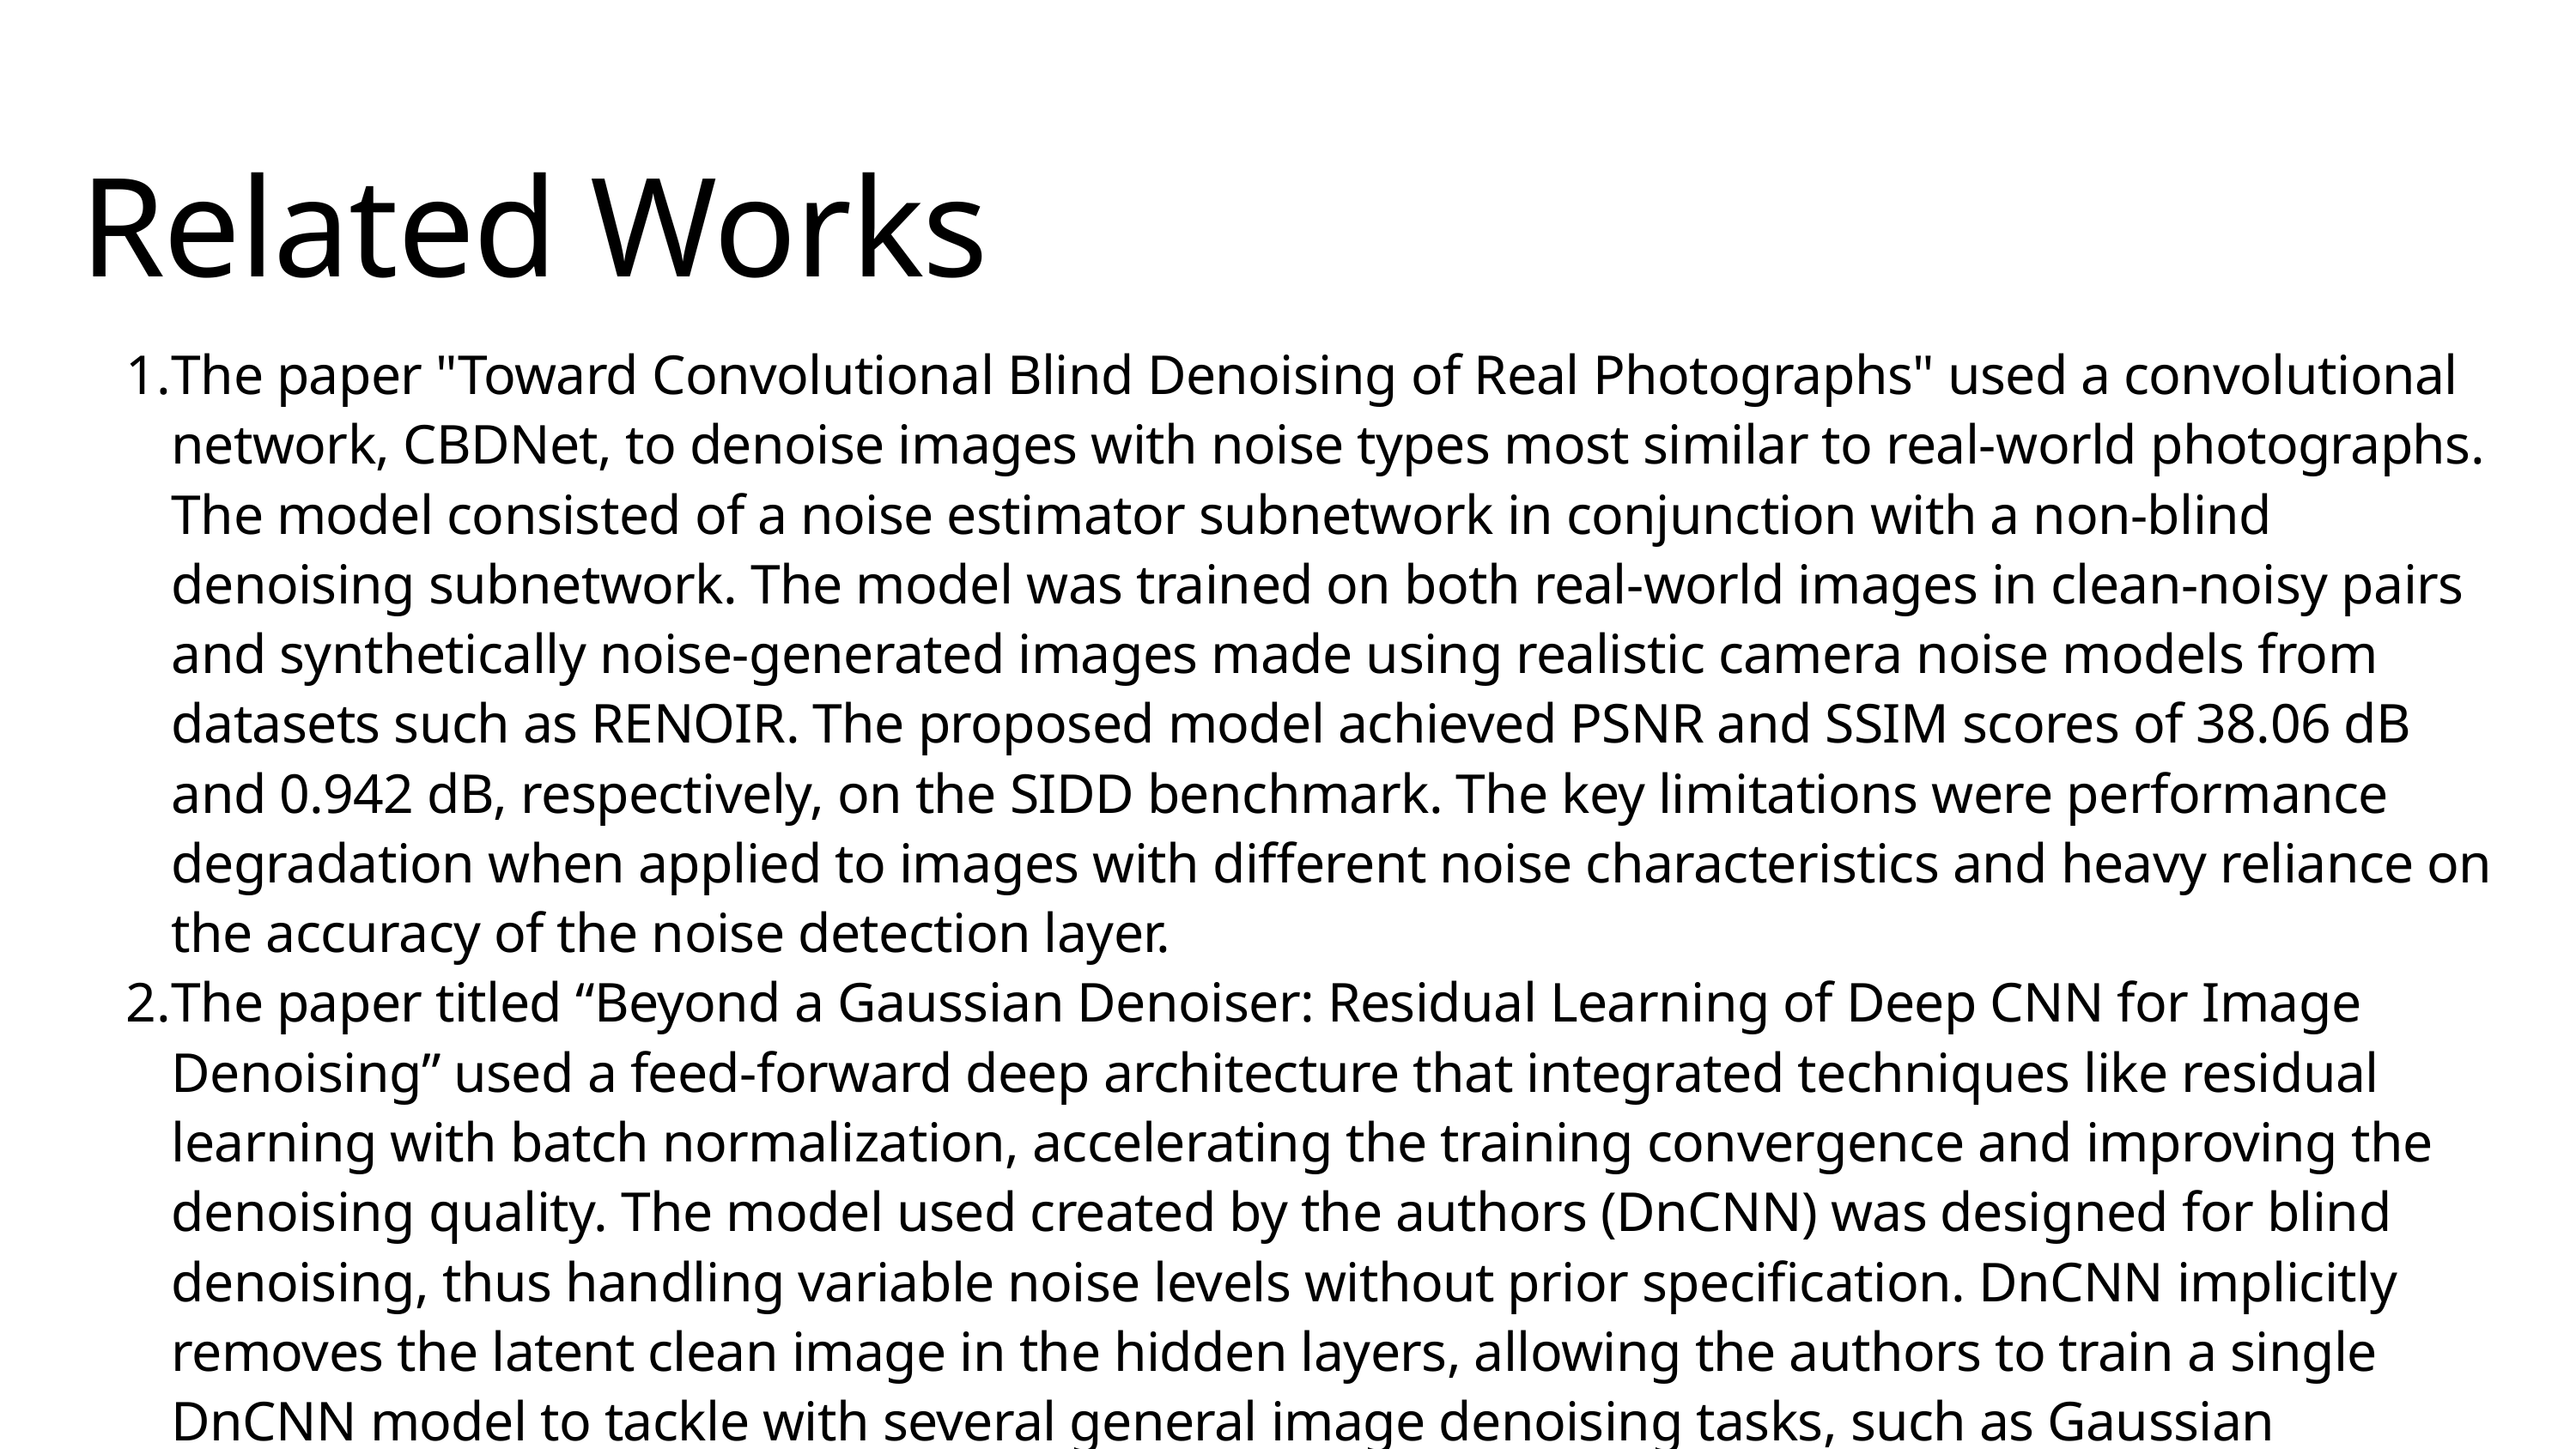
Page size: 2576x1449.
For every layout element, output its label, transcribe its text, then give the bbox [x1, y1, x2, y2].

text_box Related Works [80, 84, 1734, 305]
text_box The paper "Toward Convolutional Blind Denoising of Real Photographs" used a convolutional network, CBDNet, to denoise images with noise types most similar to real-world photographs. The model consisted of a noise estimator subnetwork in conjunction with a non-blind denoising subnetwork. The model was trained on both real-world images in clean-noisy pairs and synthetically noise-generated images made using realistic camera noise models from datasets such as RENOIR. The proposed model achieved PSNR and SSIM scores of 38.06 dB and 0.942 dB, respectively, on the SIDD benchmark. The key limitations were performance degradation when applied to images with different noise characteristics and heavy reliance on the accuracy of the noise detection layer. The paper titled “Beyond a Gaussian Denoiser: Residual Learning of Deep CNN for Image Denoising” used a feed-forward deep architecture that integrated techniques like residual learning with batch normalization, accelerating the training convergence and improving the denoising quality. The model used created by the authors (DnCNN) was designed for blind denoising, thus handling variable noise levels without prior specification. DnCNN implicitly removes the latent clean image in the hidden layers, allowing the authors to train a single DnCNN model to tackle with several general image denoising tasks, such as Gaussian denoising, single image super-resolution, and also JPEG image deblocking. [80, 335, 2496, 1449]
